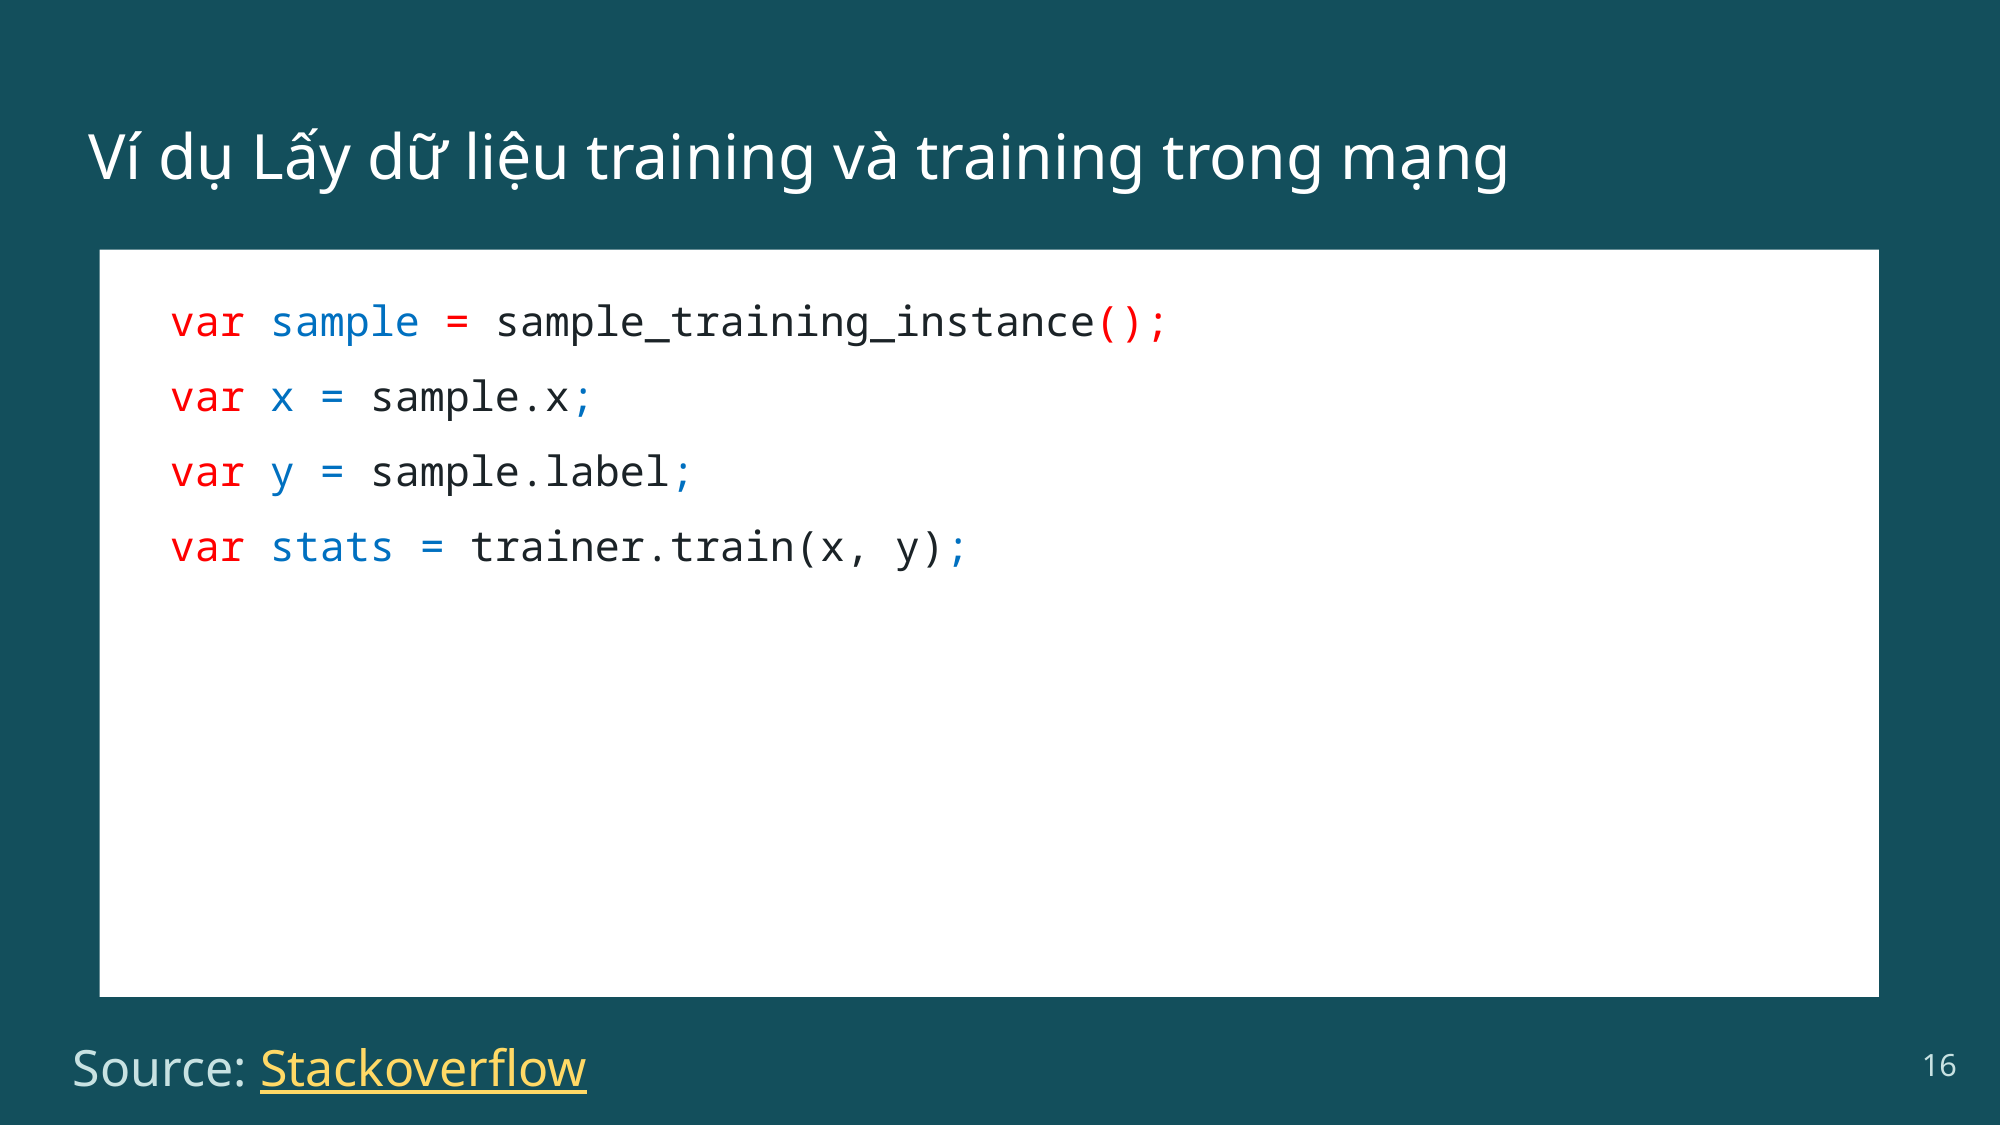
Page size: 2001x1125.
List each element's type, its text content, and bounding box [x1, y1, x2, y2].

title Ví dụ Lấy dữ liệu training và training trong mạng [68, 97, 1932, 223]
list var sample = sample_training_instance(); var x = sample.x; var y = sample.label; var stats = trainer.train(x, y); [99, 249, 1879, 997]
text_box Source: Stackoverflow [52, 1016, 863, 1103]
slide_number 16 [1856, 1023, 1977, 1110]
